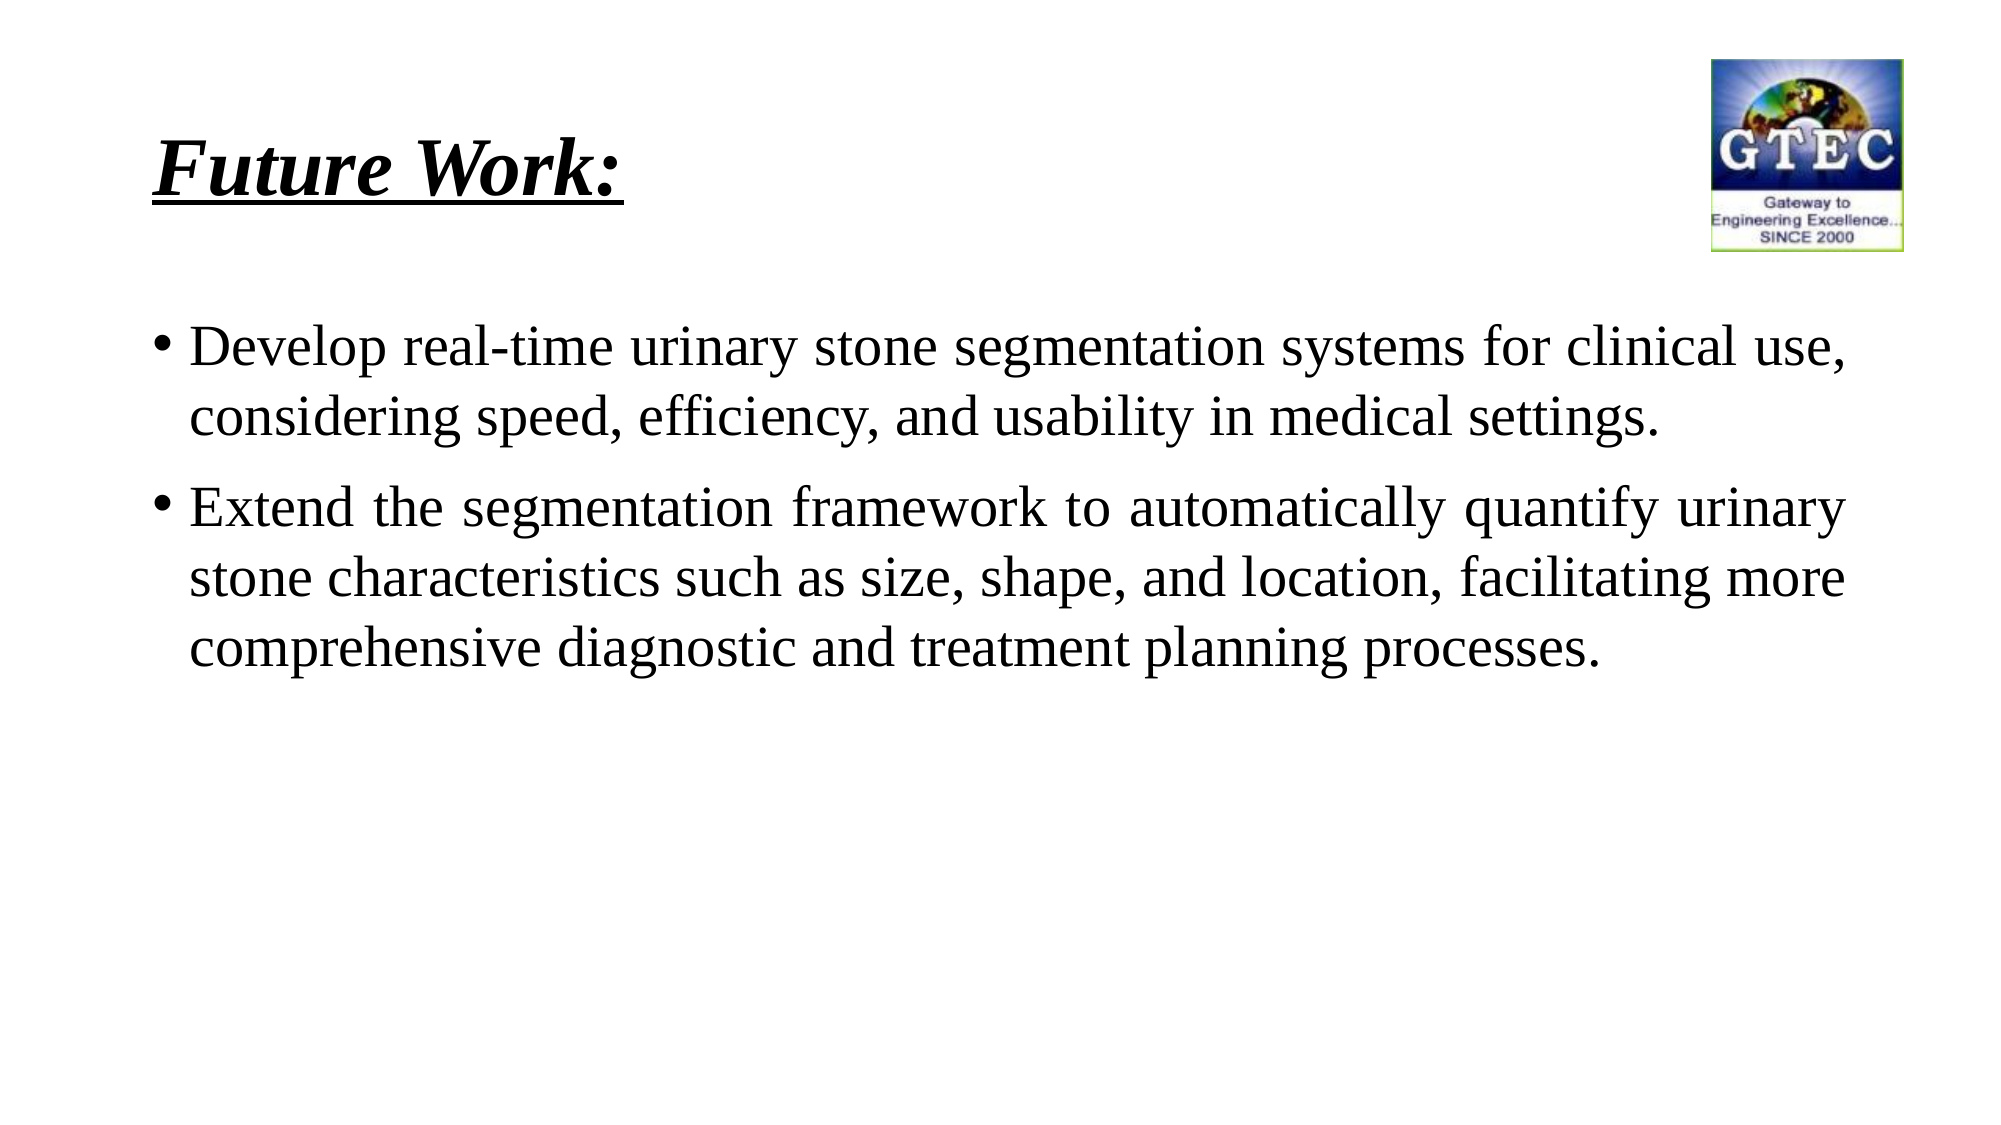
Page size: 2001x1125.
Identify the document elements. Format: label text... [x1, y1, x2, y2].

list Develop real-time urinary stone segmentation systems for clinical use, considering speed, efficiency, and usability in medical settings. Extend the segmentation framework to automatically quantify urinary stone characteristics such as size, shape, and location, facilitating more comprehensive diagnostic and treatment planning processes. [137, 299, 1863, 1014]
picture [1710, 59, 1904, 252]
title Future Work: [137, 59, 1863, 278]
